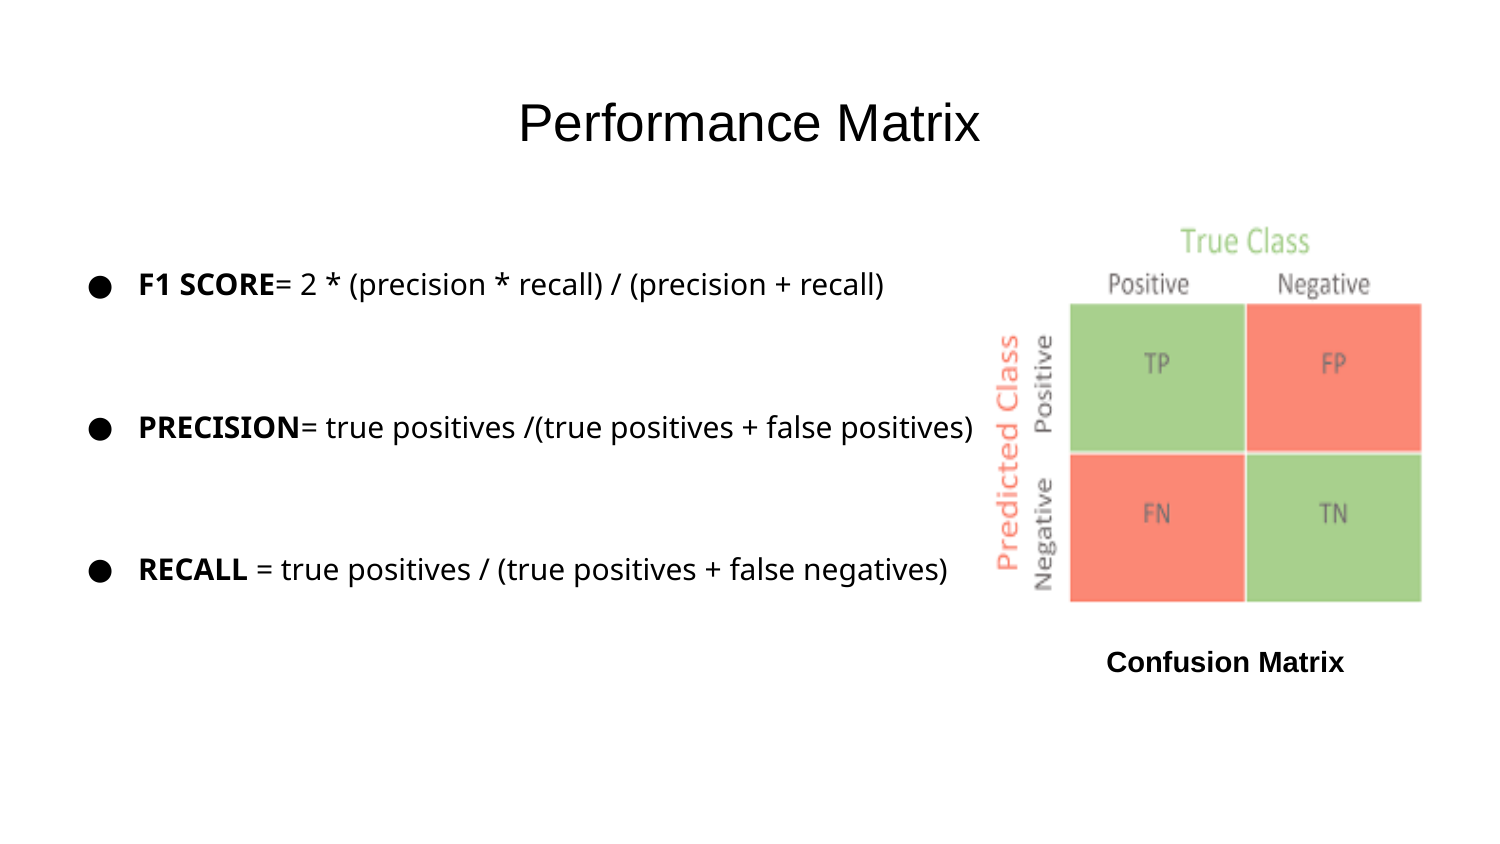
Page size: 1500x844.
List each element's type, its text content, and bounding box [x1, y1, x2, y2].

list F1 SCORE= 2 * (precision * recall) / (precision + recall) PRECISION= true positives /(true positives + false positives) RECALL = true positives / (true positives + false negatives) [51, 245, 999, 673]
picture [974, 201, 1482, 642]
text_box Confusion Matrix [1001, 651, 1449, 694]
title Performance Matrix [51, 72, 1449, 167]
